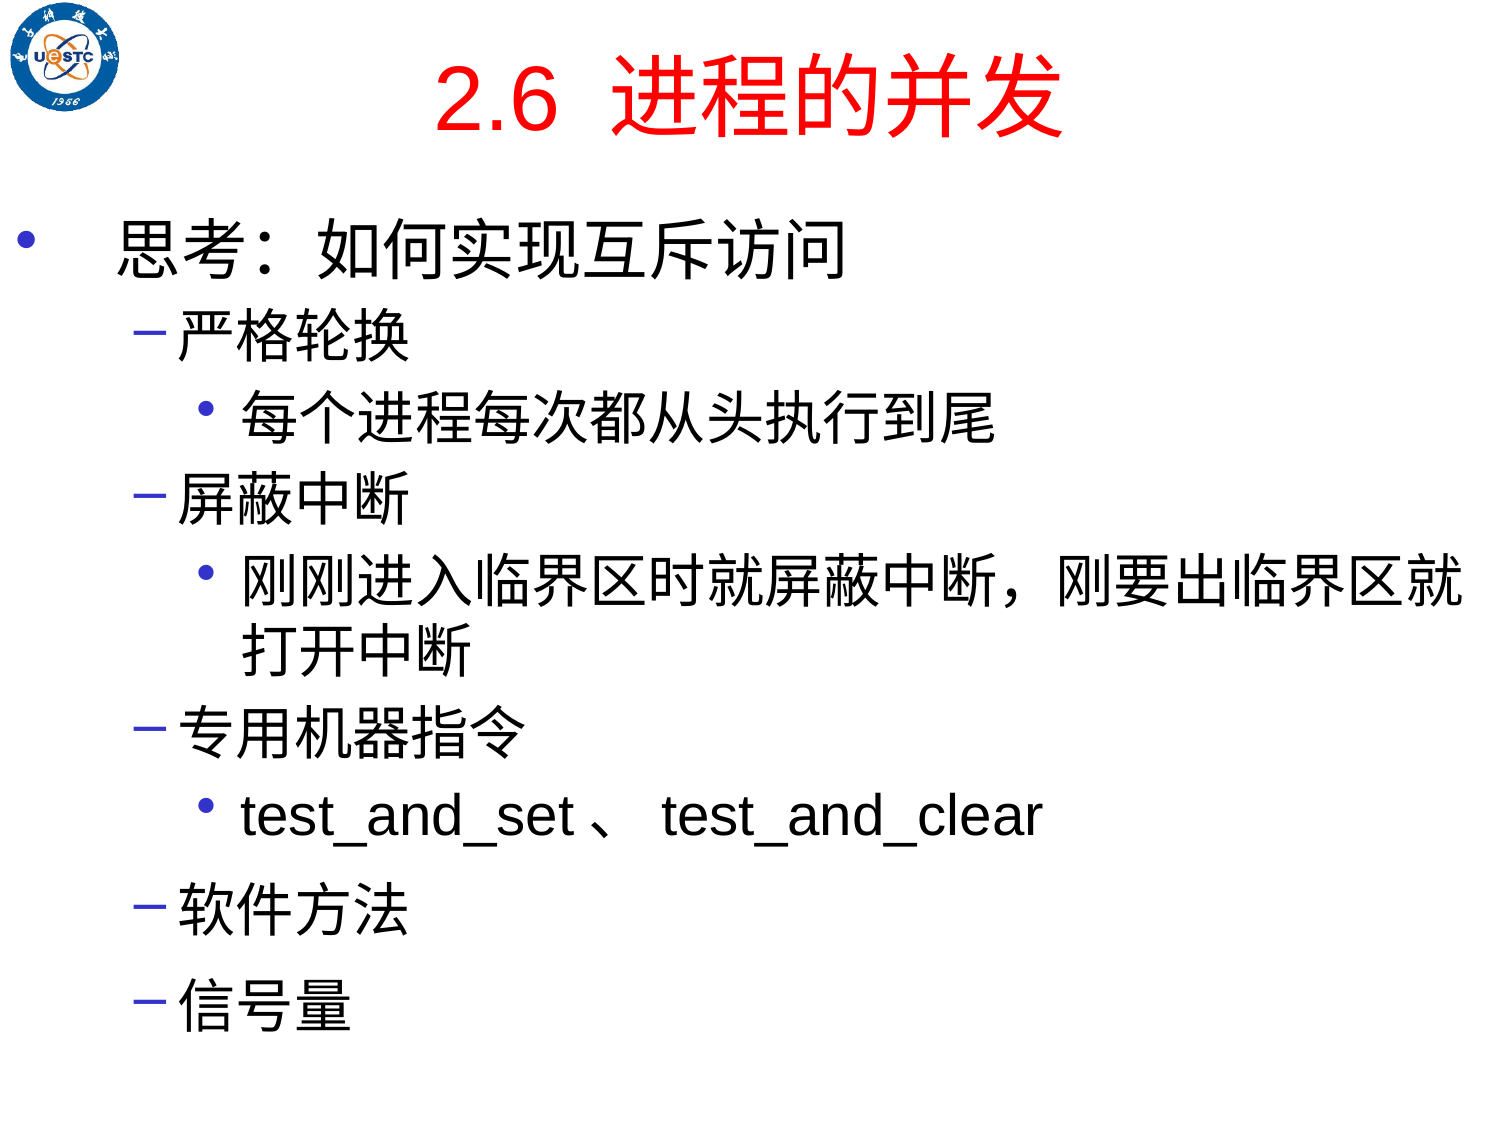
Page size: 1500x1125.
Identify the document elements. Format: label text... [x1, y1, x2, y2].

title 2.6 进程的并发 [0, 0, 1500, 188]
list 思考：如何实现互斥访问 严格轮换 每个进程每次都从头执行到尾 屏蔽中断 刚刚进入临界区时就屏蔽中断，刚要出临界区就打开中断 专用机器指令 test_and_set、test_and_clear 软件方法 信号量 [0, 200, 1500, 1075]
